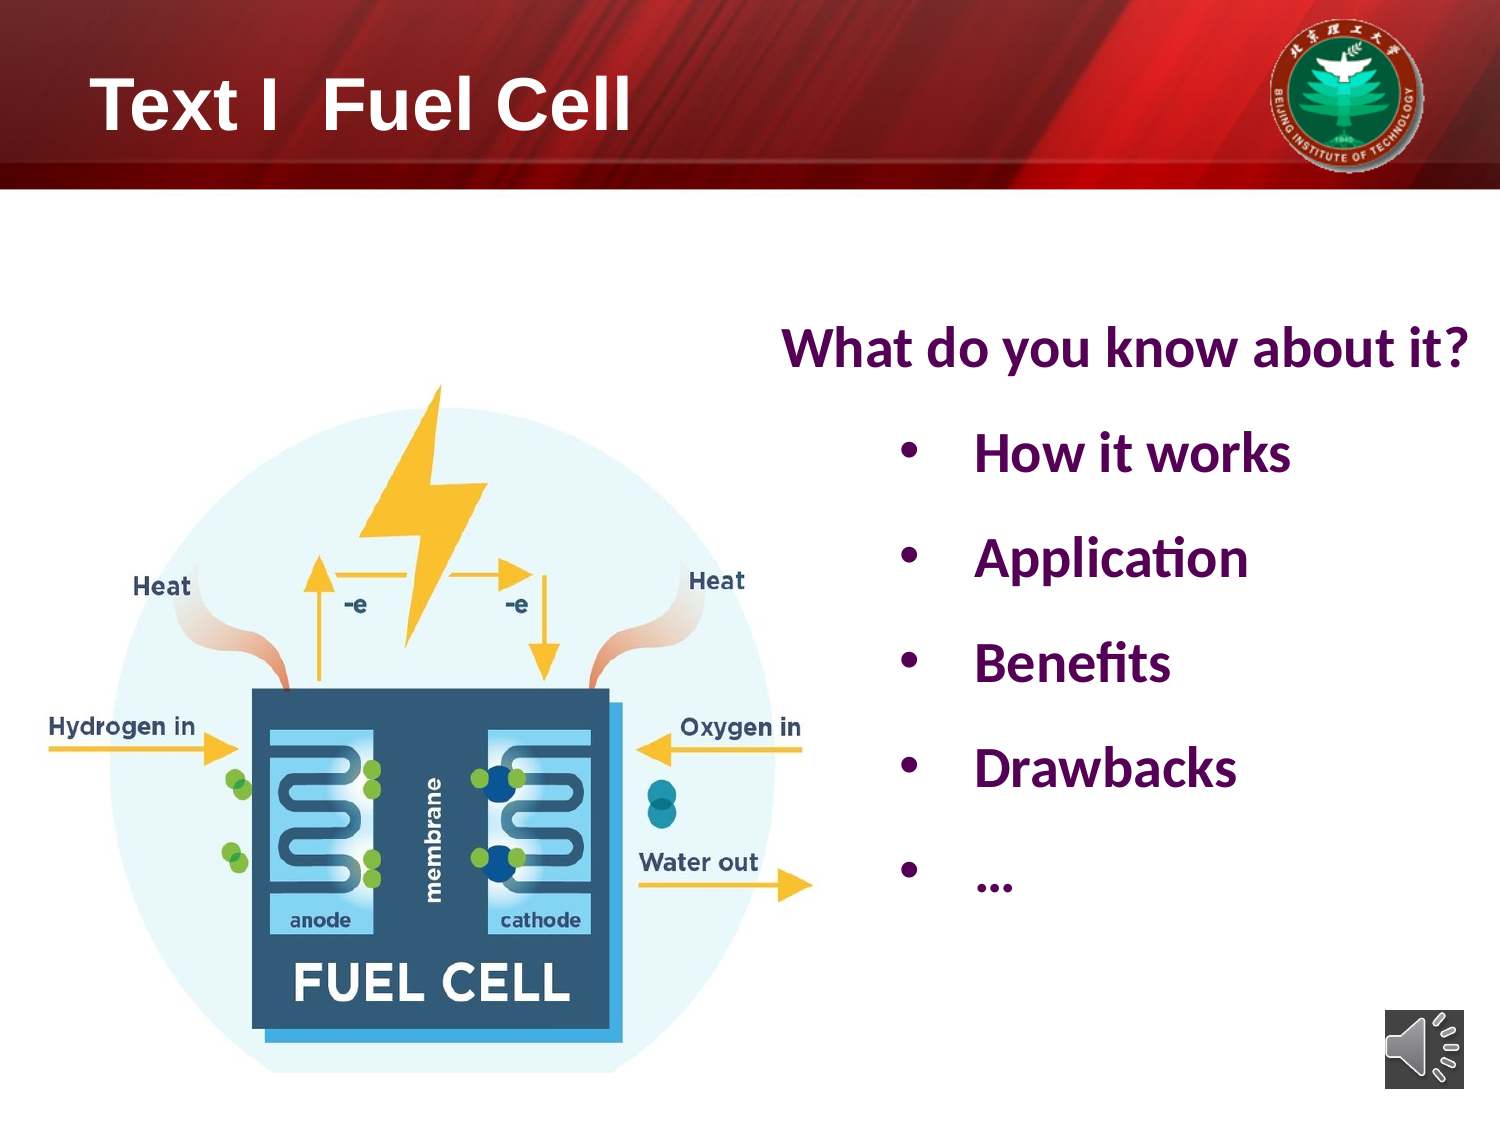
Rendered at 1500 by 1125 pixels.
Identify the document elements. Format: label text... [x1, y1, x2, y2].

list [9, 375, 880, 1073]
text_box What do you know about it? How it works Application Benefits Drawbacks … [766, 267, 1500, 912]
picture [0, 0, 1500, 1125]
text_box Text I Fuel Cell [74, 54, 1425, 147]
